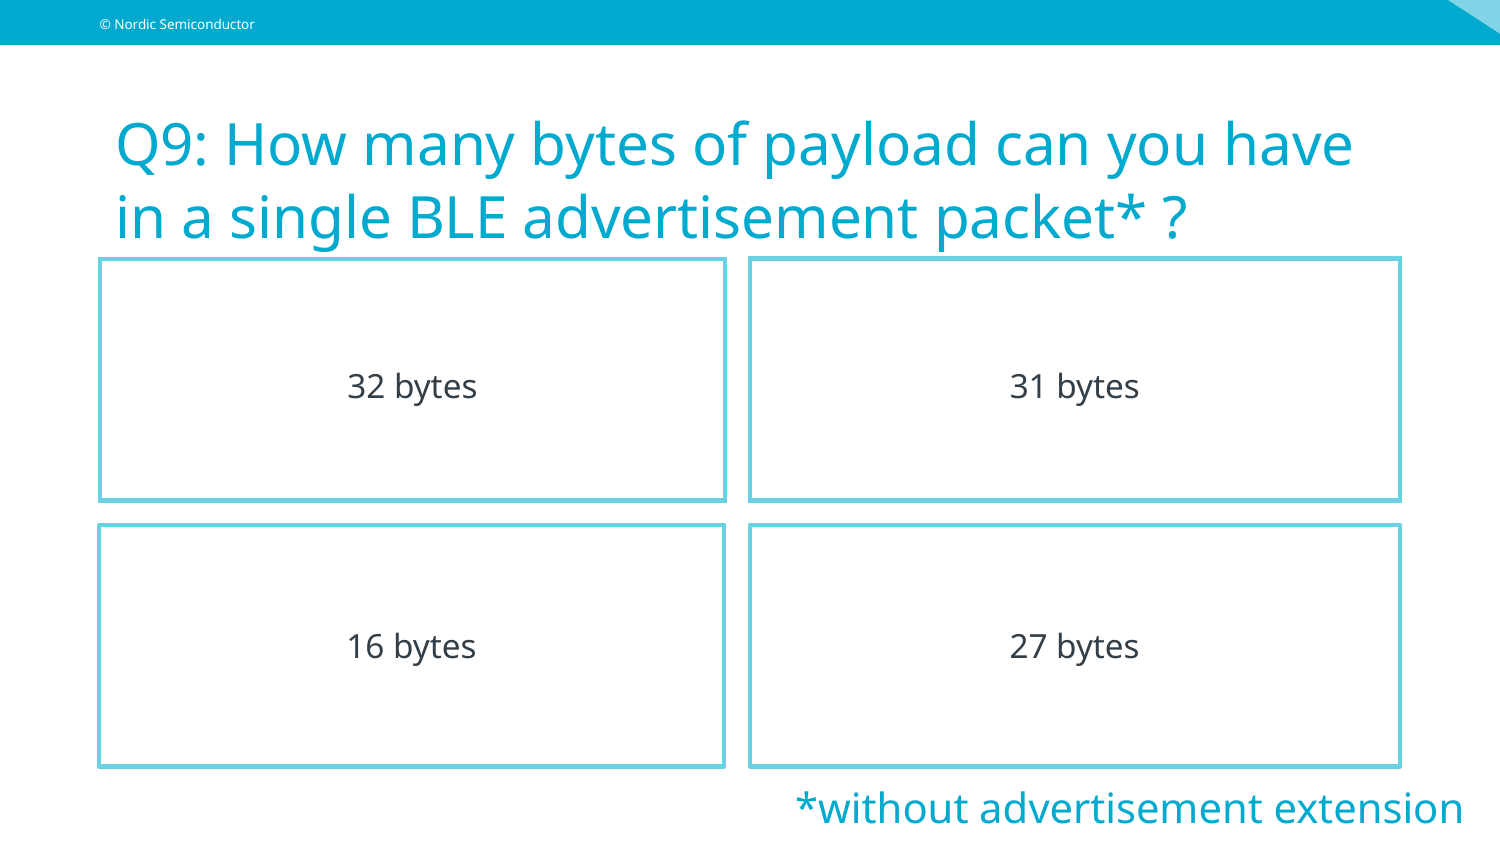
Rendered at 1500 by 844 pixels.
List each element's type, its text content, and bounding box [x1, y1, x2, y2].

text_box *without advertisement extension [780, 751, 1500, 777]
text_box 27 bytes [748, 523, 1402, 769]
text_box 16 bytes [97, 523, 726, 769]
list 32 bytes [98, 257, 727, 503]
title Q9: How many bytes of payload can you have in a single BLE advertisement packet* ? [100, 96, 1400, 181]
list 31 bytes [748, 256, 1402, 503]
